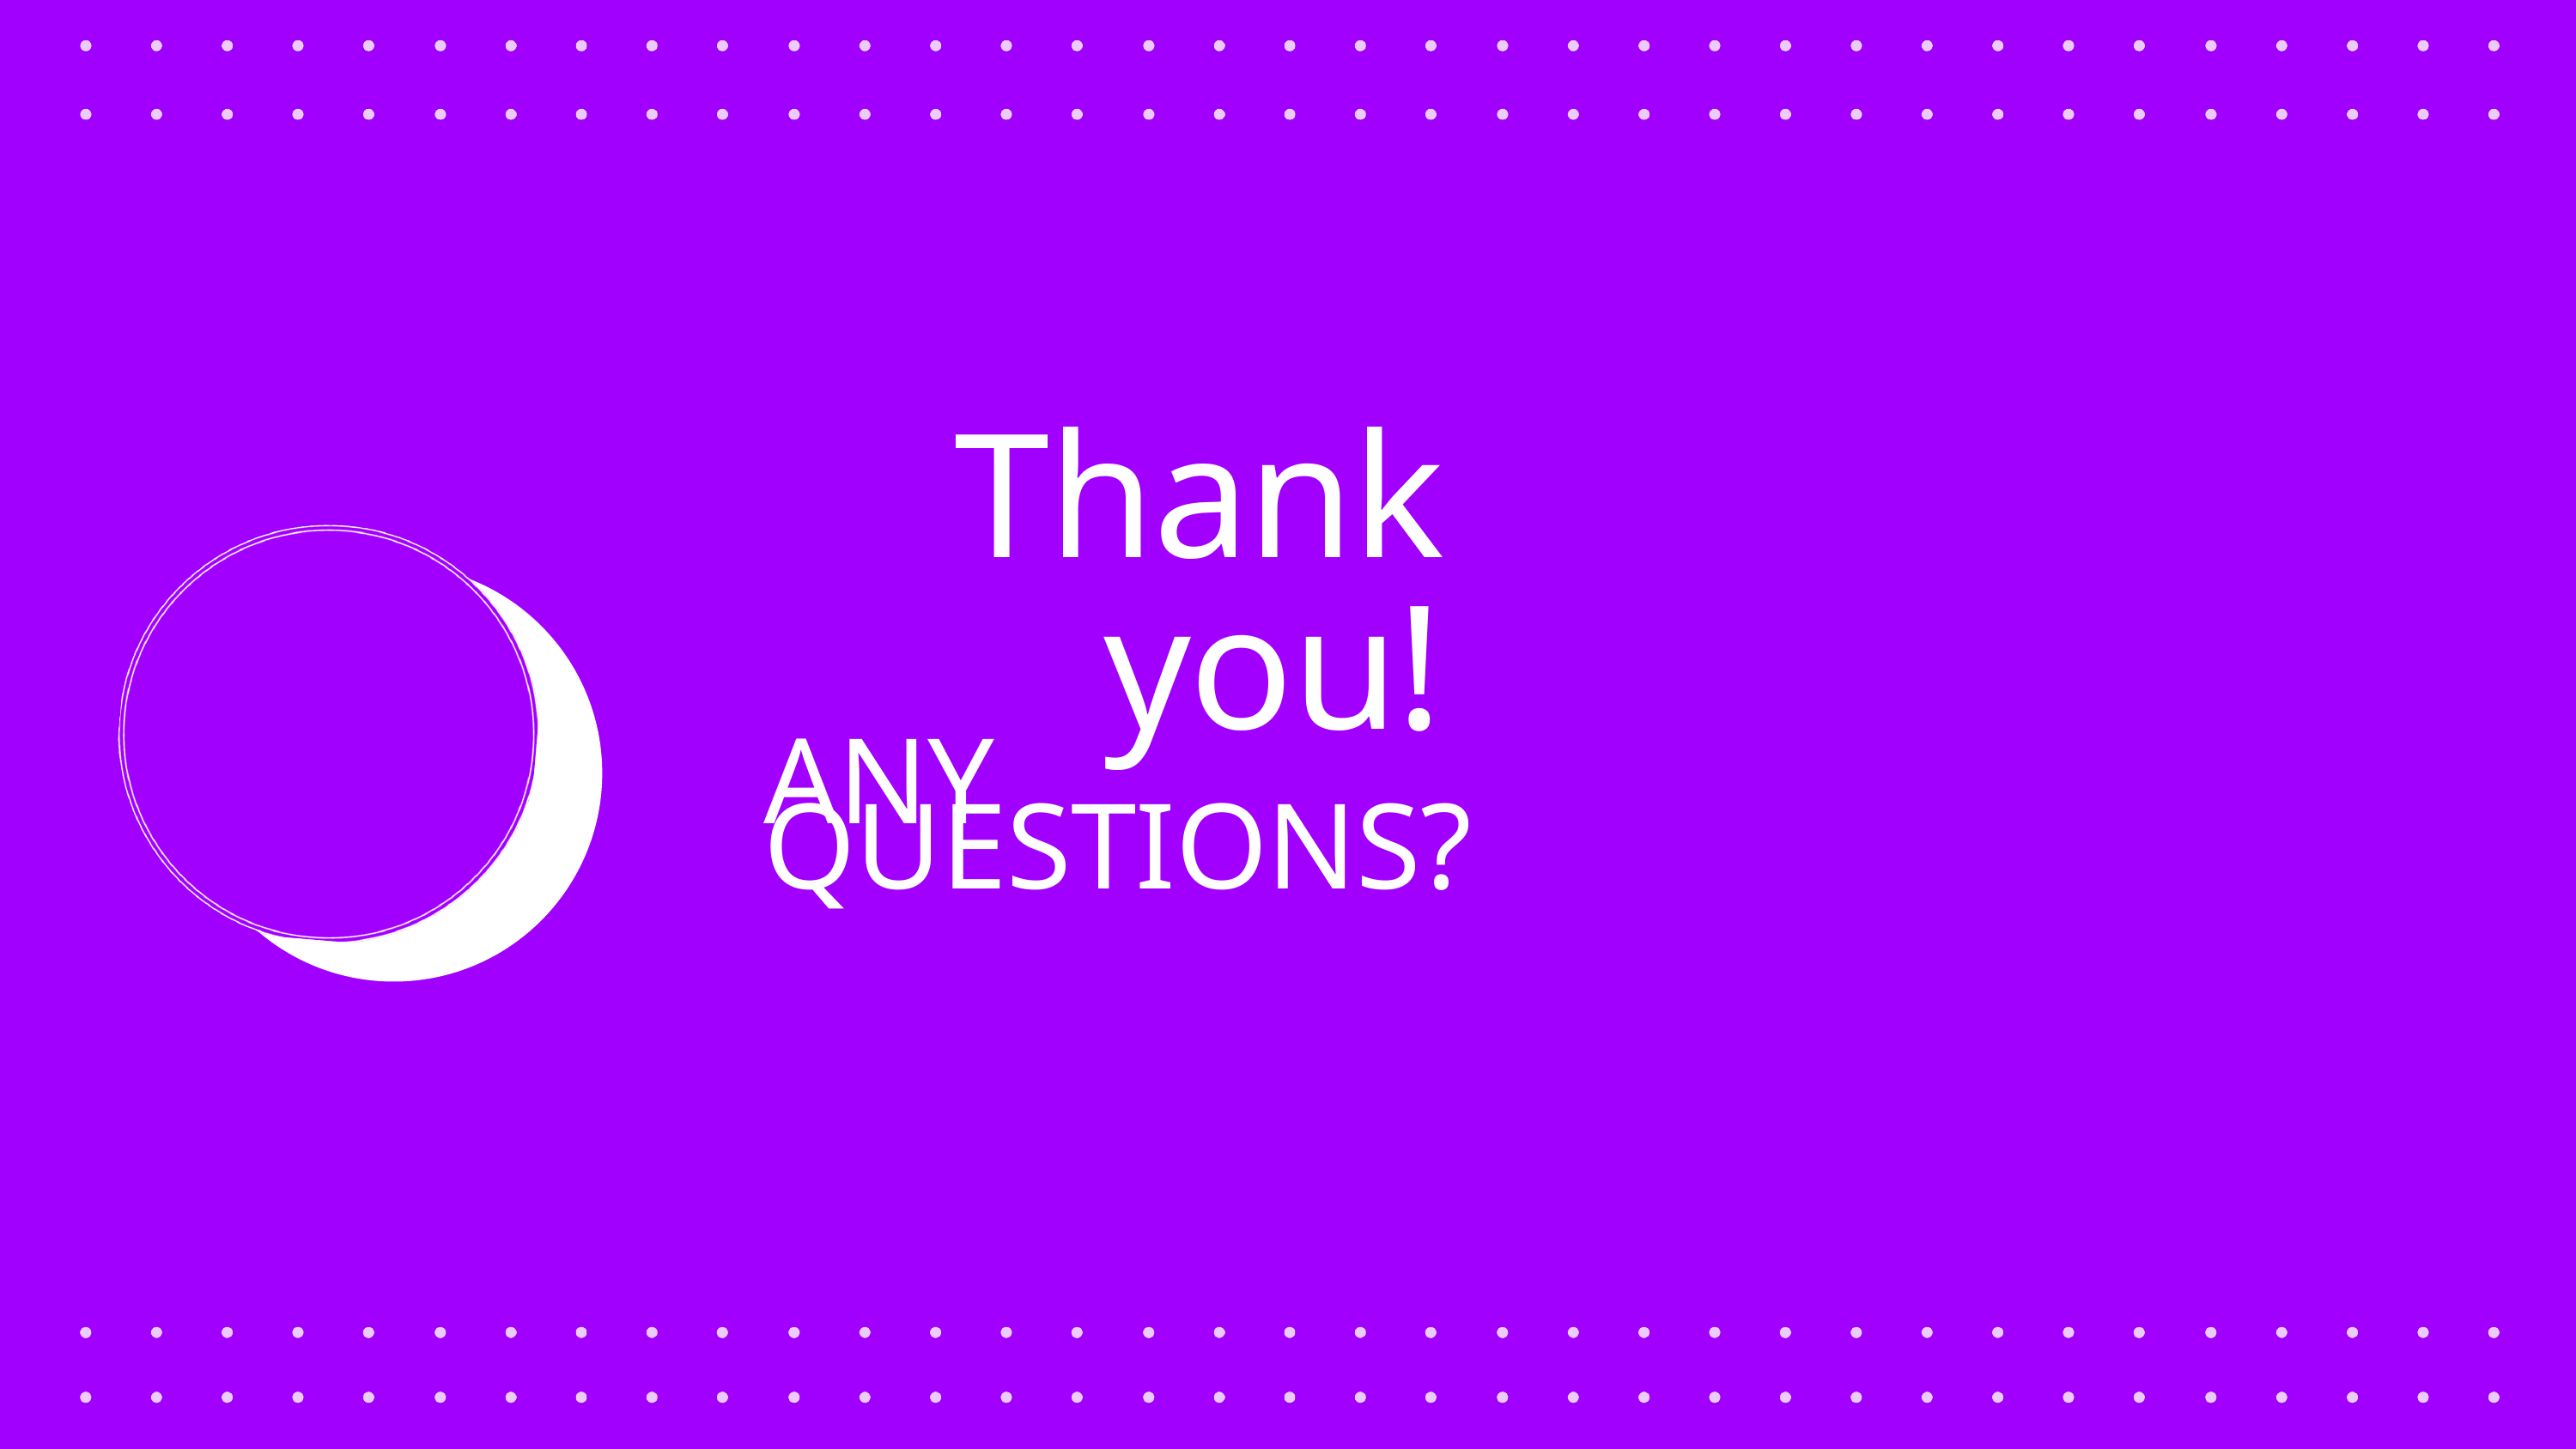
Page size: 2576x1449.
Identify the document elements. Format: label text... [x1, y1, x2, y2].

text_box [102, 506, 603, 982]
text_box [72, 0, 2504, 124]
text_box ANY QUESTIONS? [763, 781, 1522, 912]
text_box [72, 1322, 2504, 1449]
text_box Thank you! [635, 420, 1443, 764]
